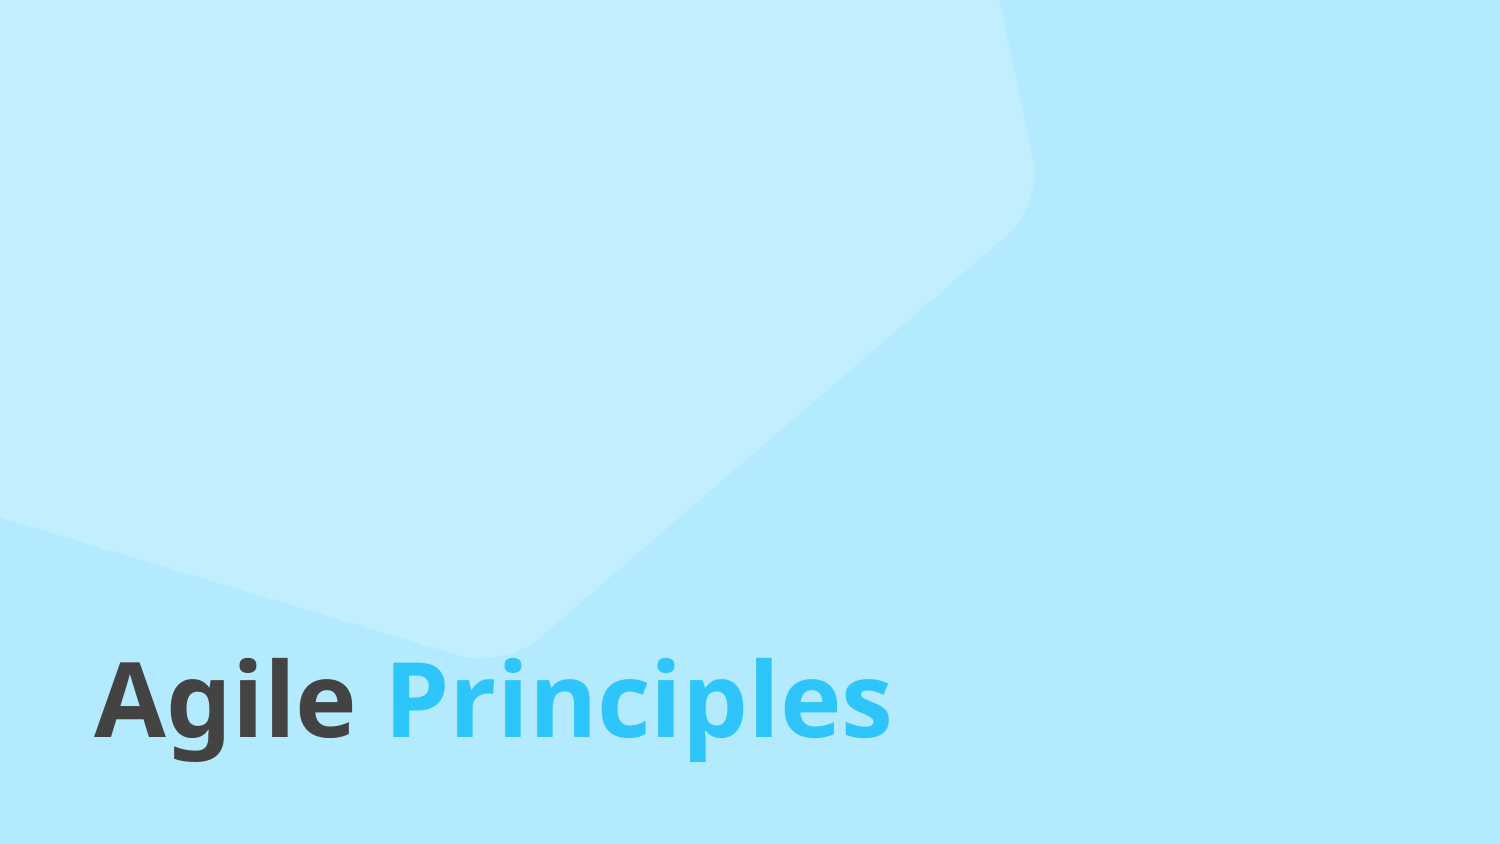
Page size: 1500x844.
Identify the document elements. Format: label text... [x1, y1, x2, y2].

picture [0, 0, 1500, 844]
text_box Agile Principles [79, 618, 1486, 721]
